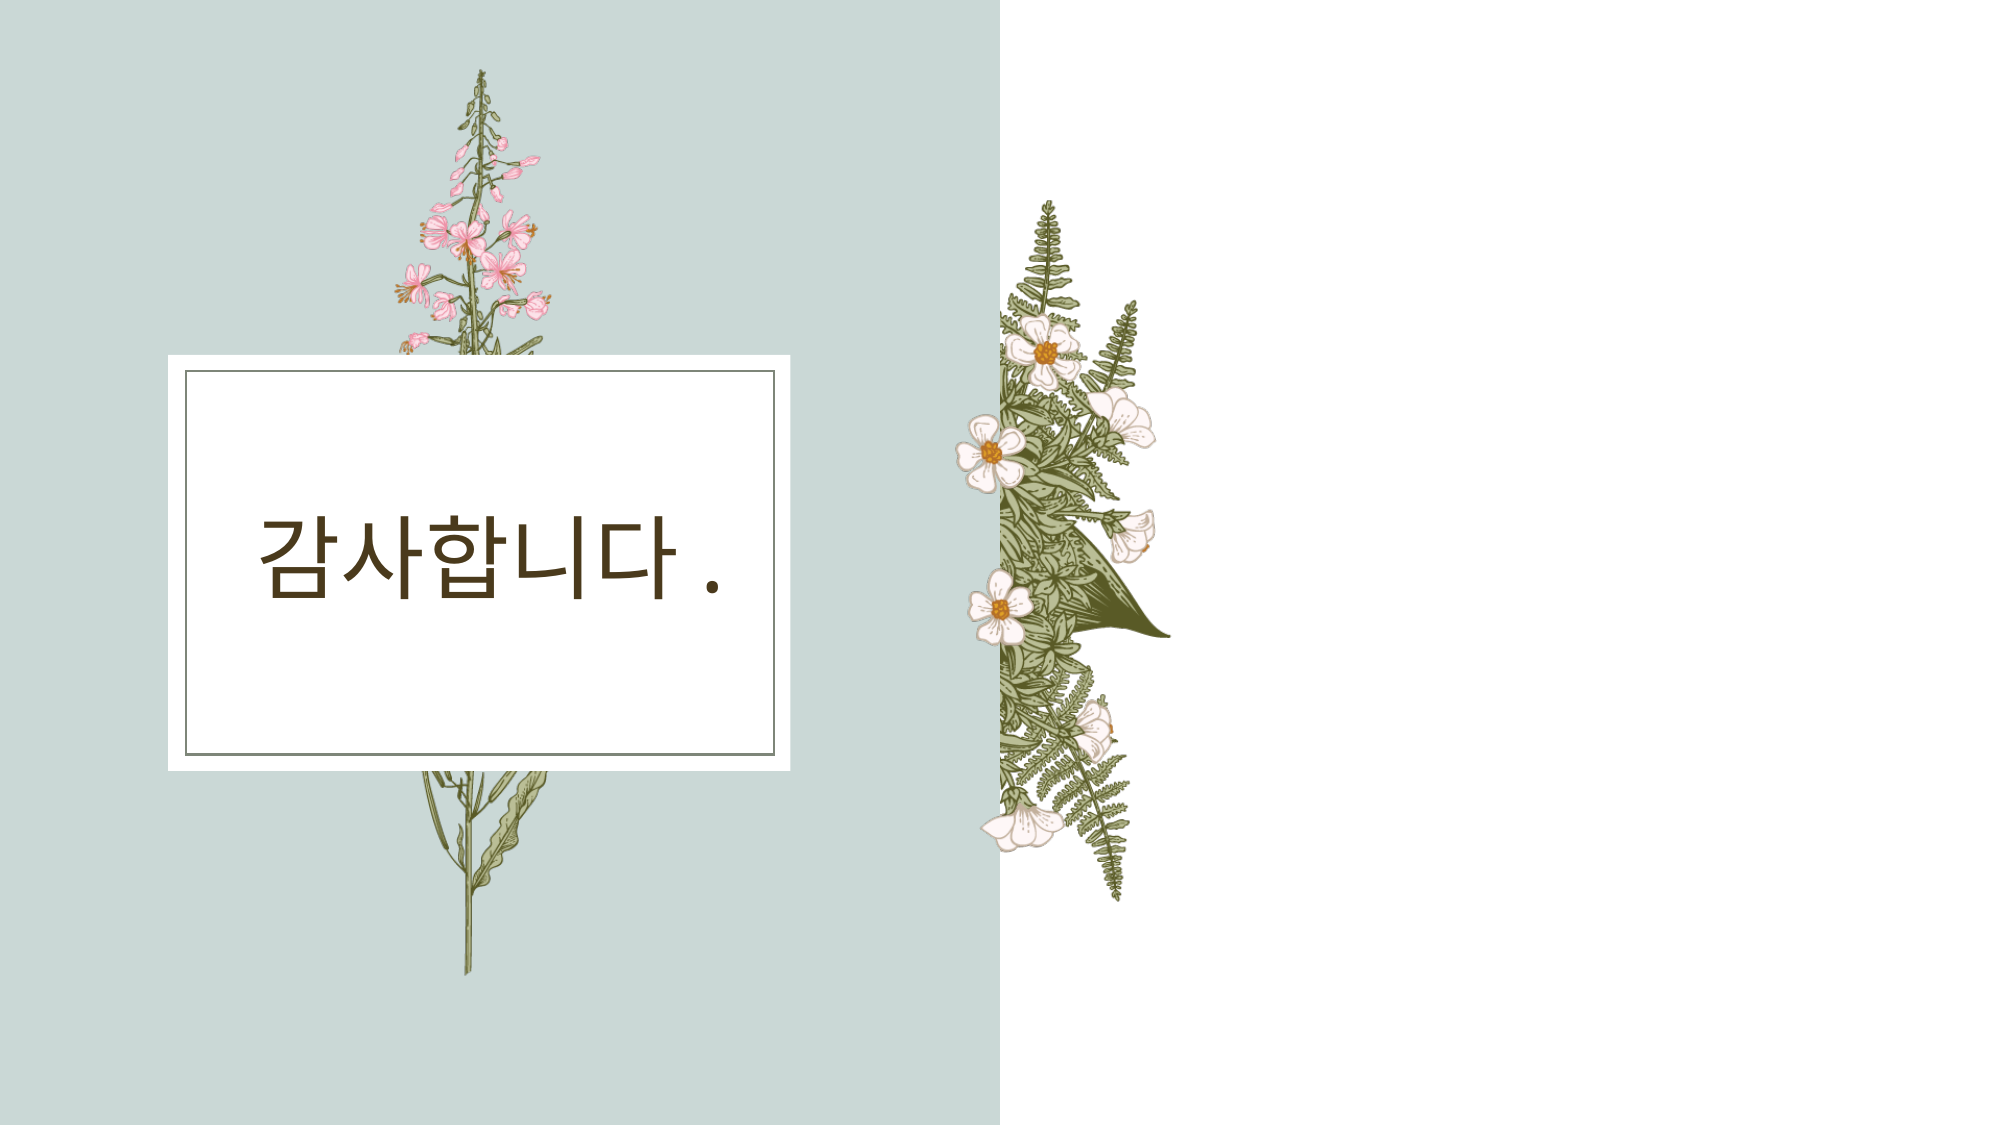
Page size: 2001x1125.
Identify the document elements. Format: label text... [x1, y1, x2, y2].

title 감사합니다. [241, 473, 710, 653]
picture [947, 190, 1186, 912]
picture [380, 62, 578, 354]
picture [380, 771, 571, 987]
